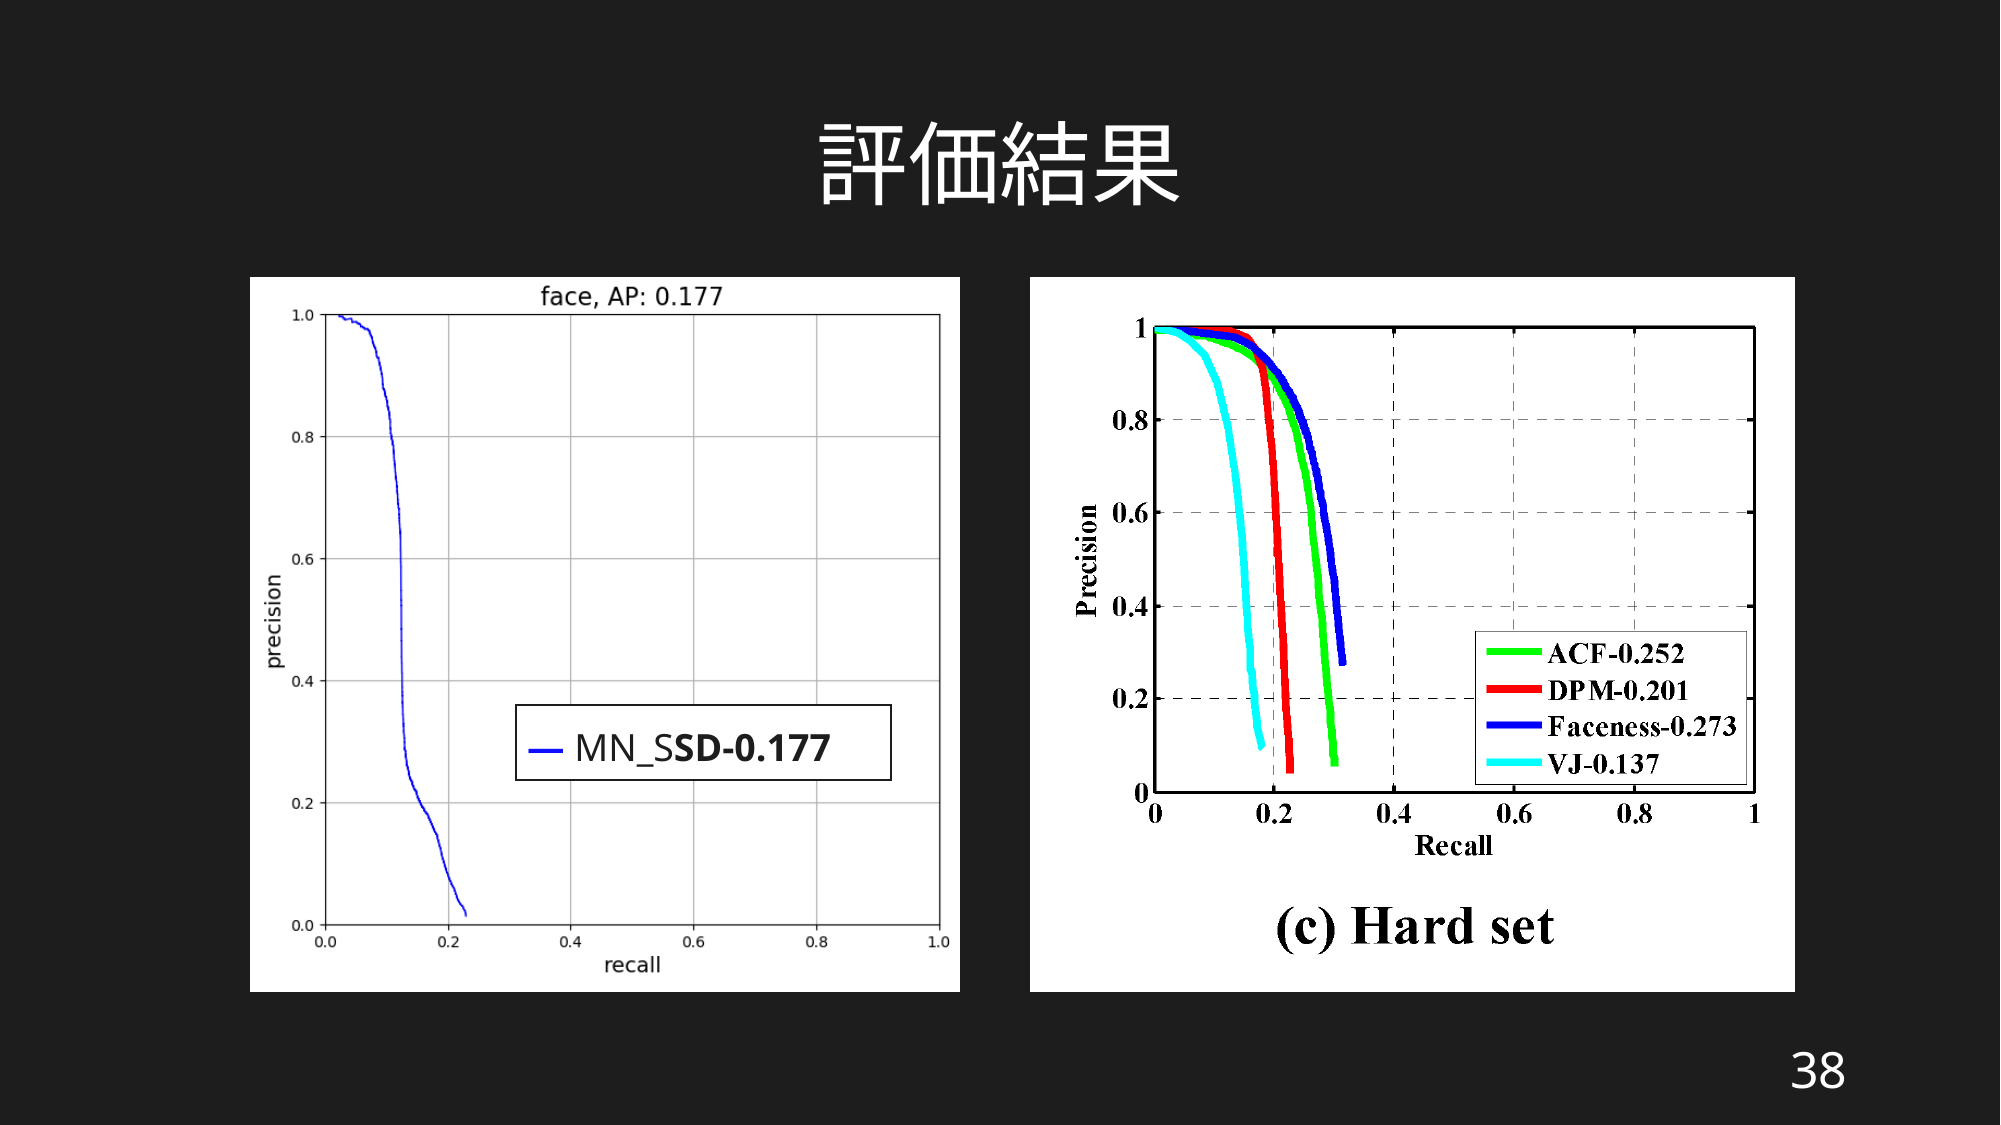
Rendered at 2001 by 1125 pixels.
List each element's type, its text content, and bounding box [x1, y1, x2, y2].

picture [1030, 277, 1795, 992]
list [250, 277, 960, 992]
slide_number 38 [1412, 1042, 1863, 1103]
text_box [512, 704, 900, 781]
title 評価結果 [137, 59, 1863, 278]
